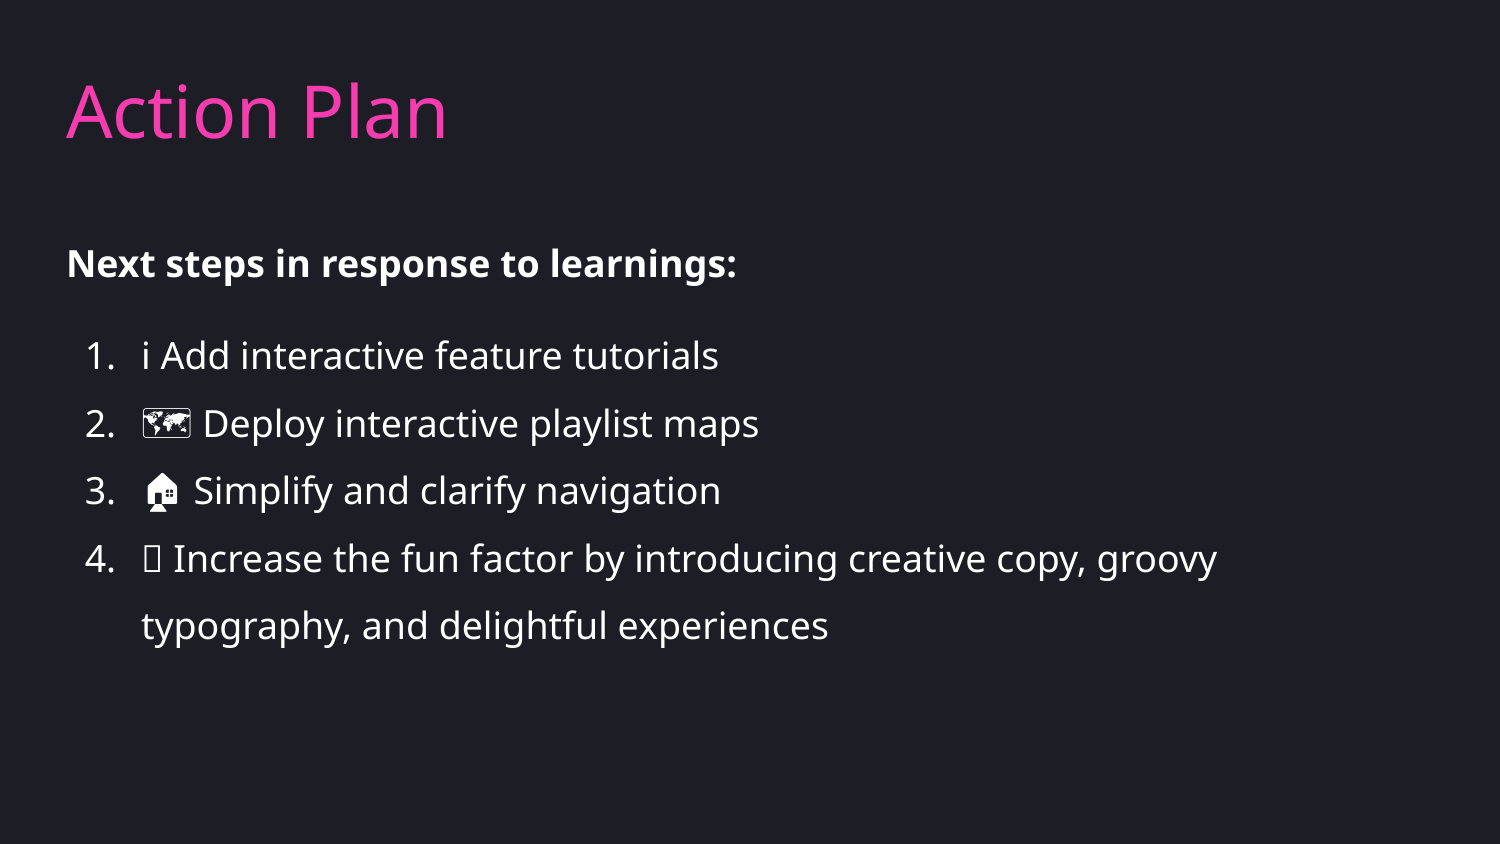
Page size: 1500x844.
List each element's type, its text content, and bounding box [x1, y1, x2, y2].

list Next steps in response to learnings: ℹ️ Add interactive feature tutorials 🗺️📍 Deploy interactive playlist maps 🏠 Simplify and clarify navigation 🎉 Increase the fun factor by introducing creative copy, groovy typography, and delightful experiences [51, 202, 1449, 831]
title Action Plan [51, 50, 1376, 167]
